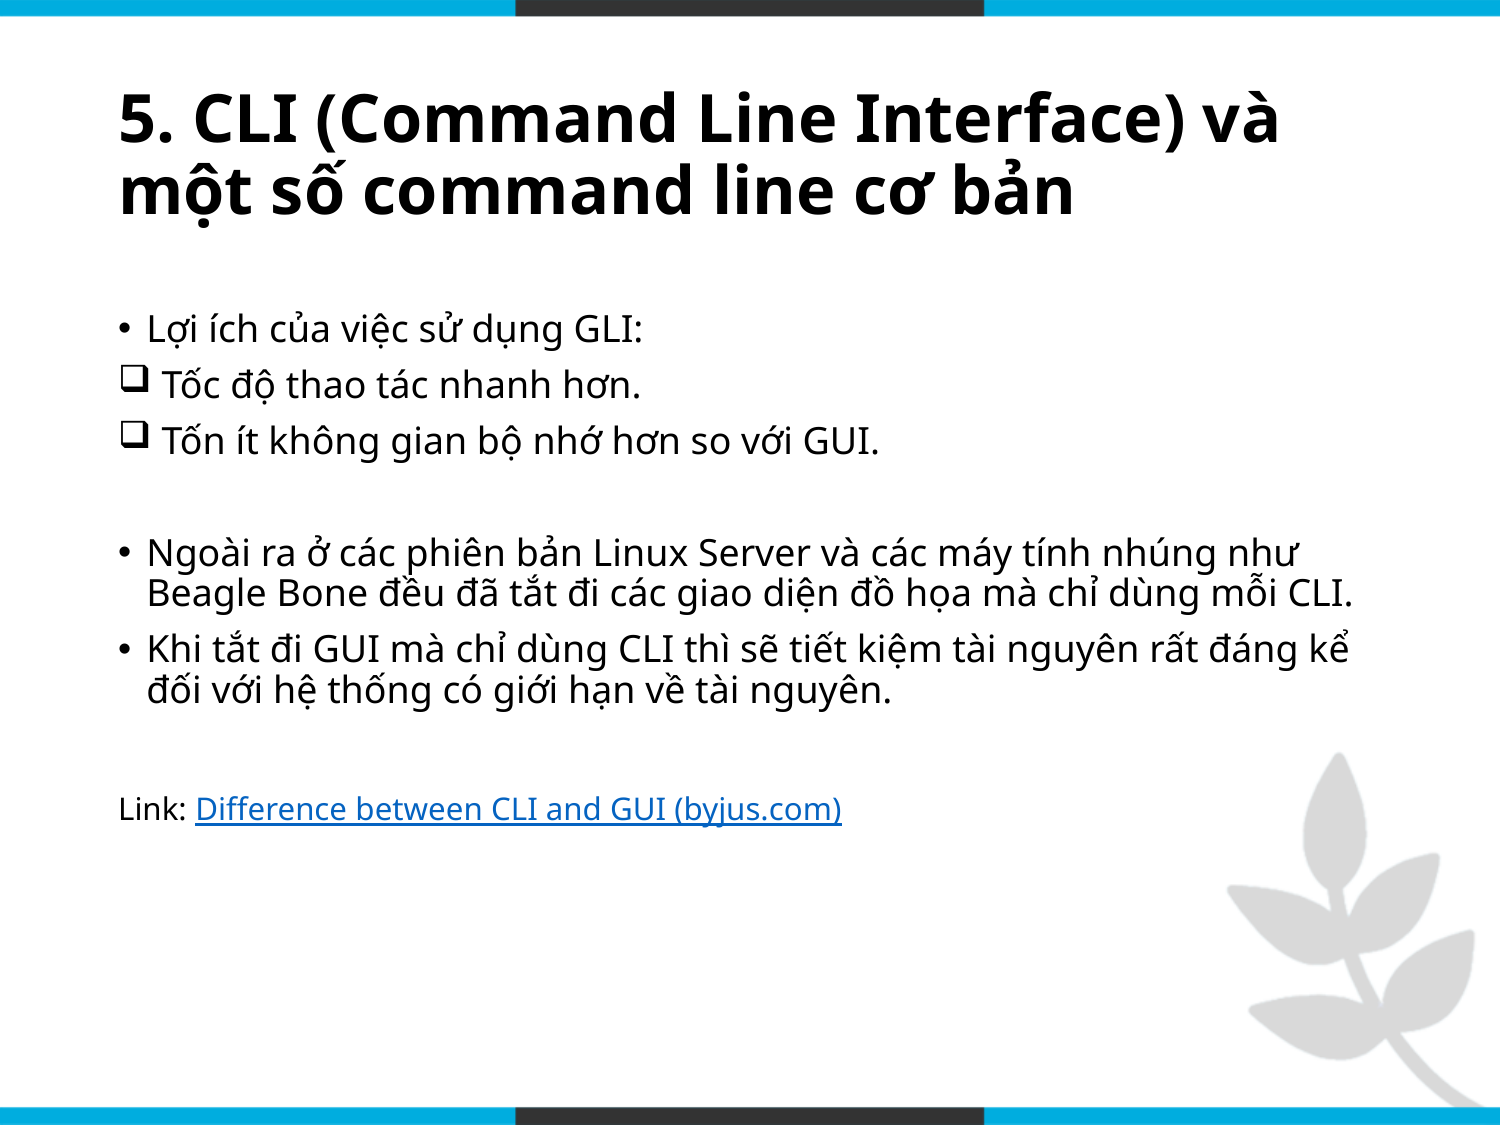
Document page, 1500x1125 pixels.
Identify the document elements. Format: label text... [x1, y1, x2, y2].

list Lợi ích của việc sử dụng GLI: Tốc độ thao tác nhanh hơn. Tốn ít không gian bộ nhớ hơn so với GUI. Ngoài ra ở các phiên bản Linux Server và các máy tính nhúng như Beagle Bone đều đã tắt đi các giao diện đồ họa mà chỉ dùng mỗi CLI. Khi tắt đi GUI mà chỉ dùng CLI thì sẽ tiết kiệm tài nguyên rất đáng kể đối với hệ thống có giới hạn về tài nguyên. Link: Difference between CLI and GUI (byjus.com) [103, 302, 1397, 1016]
title 5. CLI (Command Line Interface) và một số command line cơ bản [103, 48, 1397, 266]
picture [0, 0, 1500, 1125]
